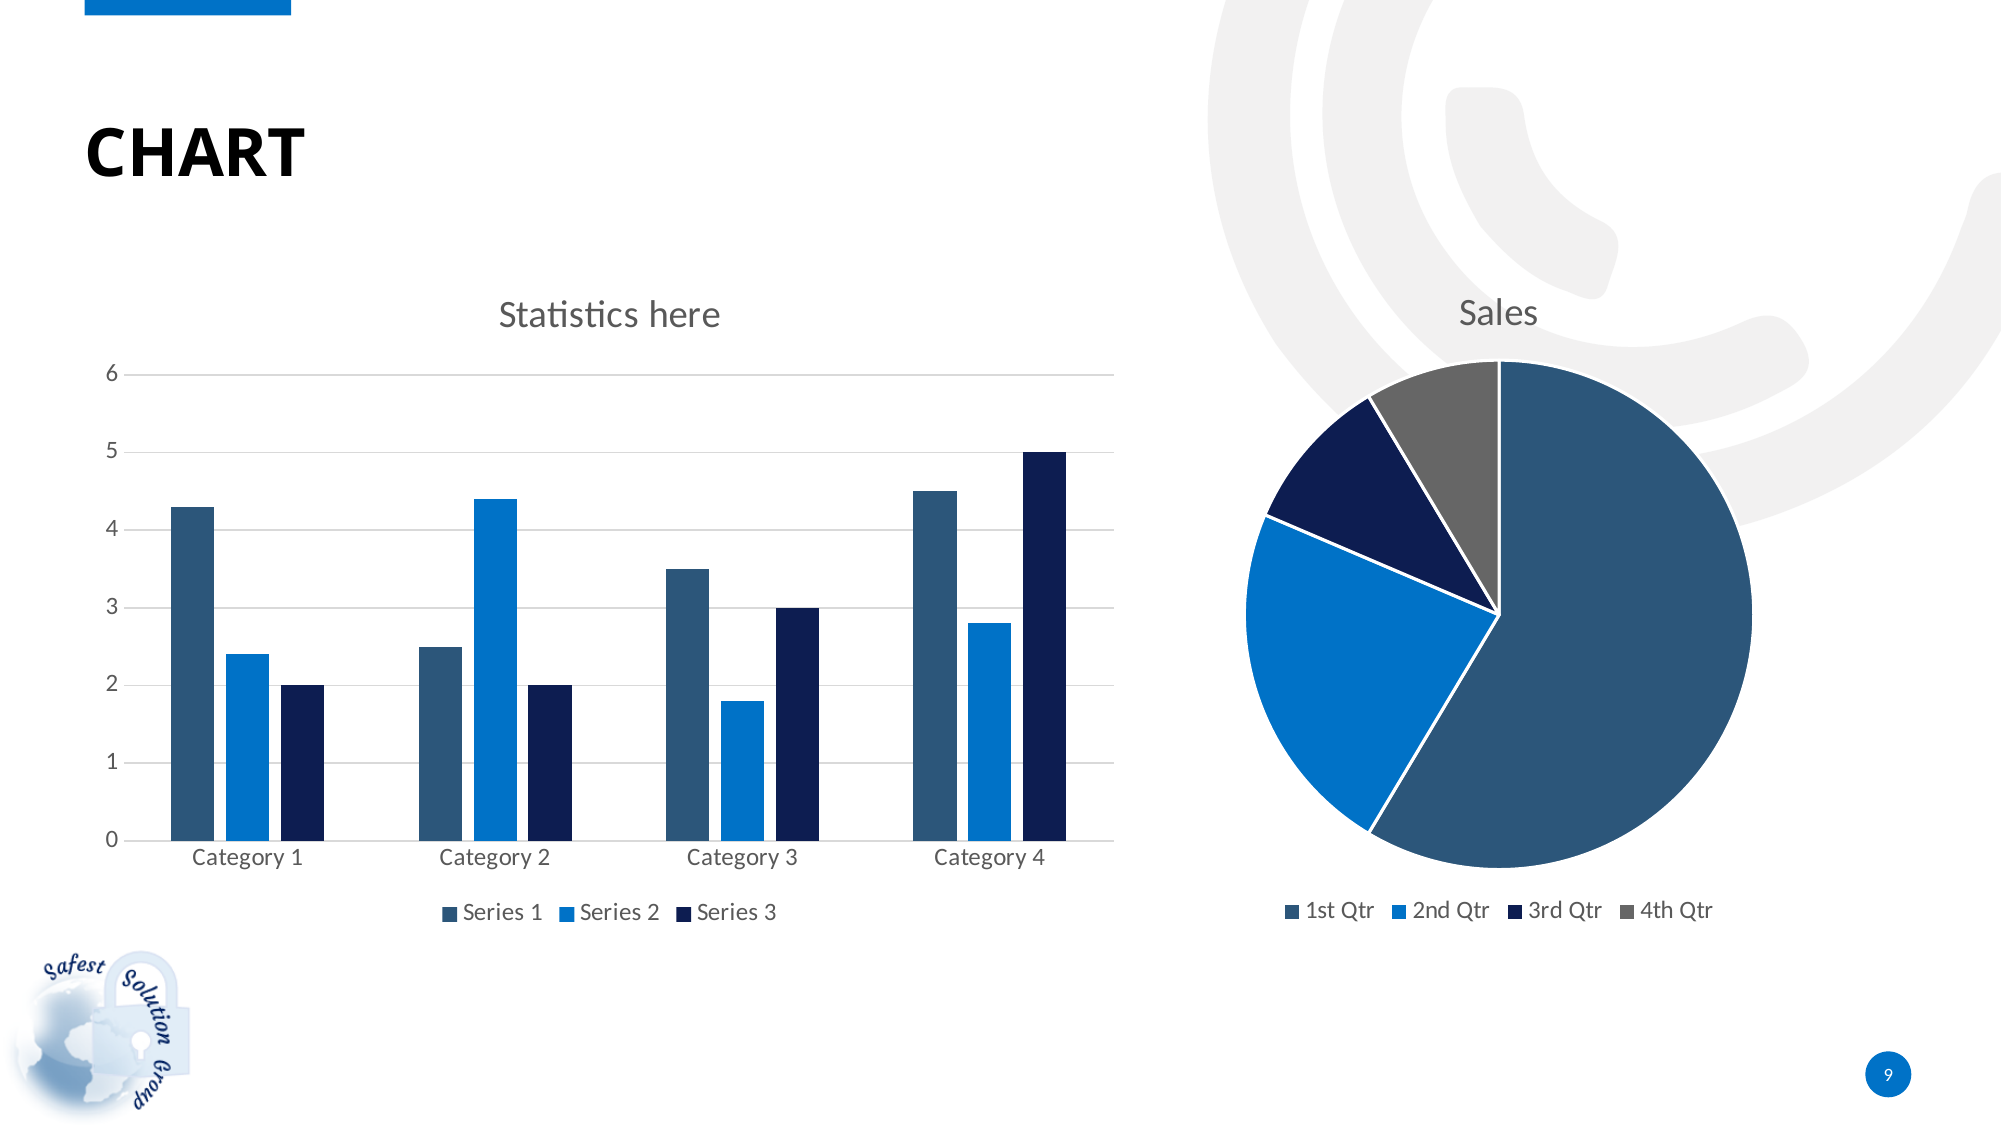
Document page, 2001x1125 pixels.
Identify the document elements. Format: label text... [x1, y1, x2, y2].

picture [0, 932, 198, 1125]
chart [84, 262, 2000, 934]
title Chart [84, 40, 1914, 192]
slide_number 9 [1864, 1059, 1913, 1090]
